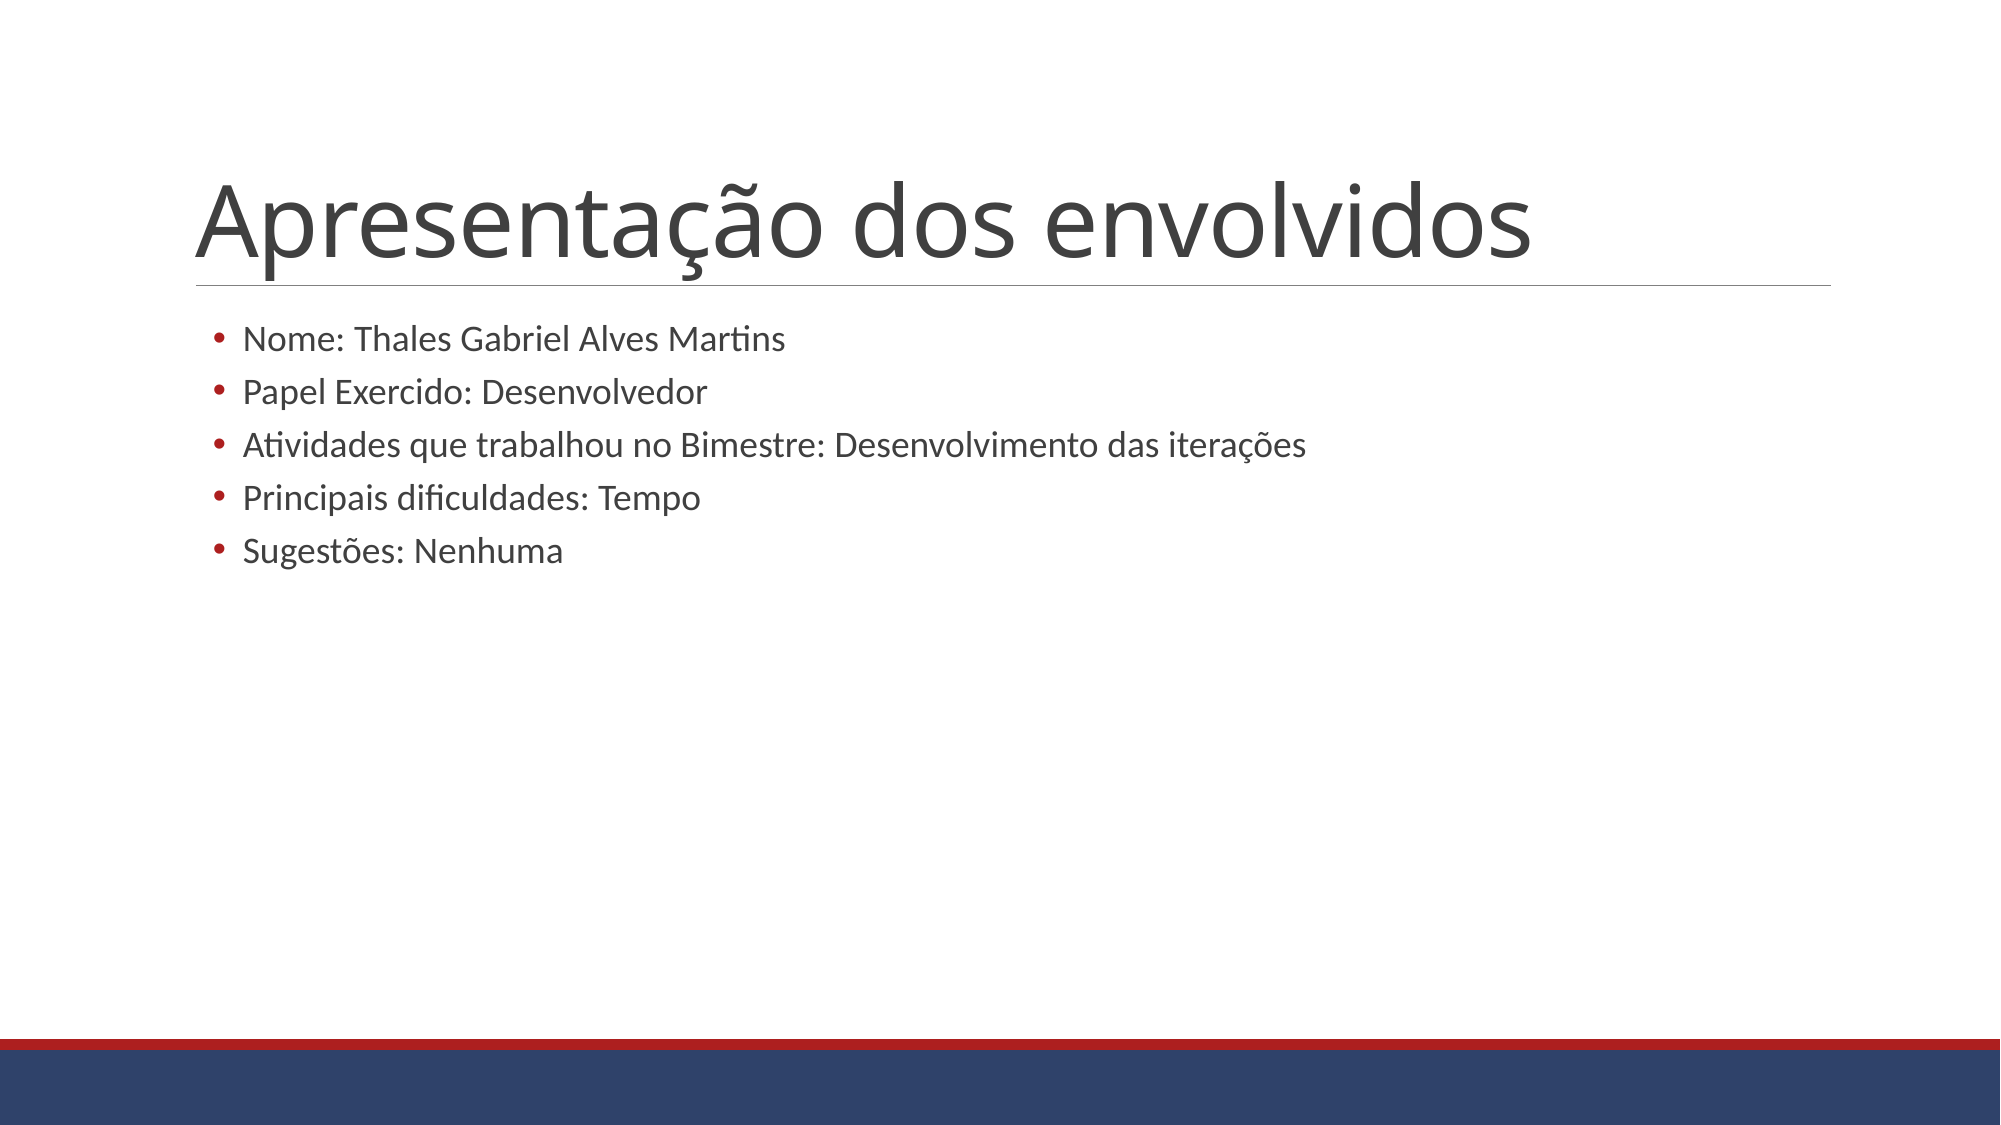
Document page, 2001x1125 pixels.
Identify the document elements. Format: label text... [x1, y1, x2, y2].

title Apresentação dos envolvidos [180, 47, 1830, 285]
list Nome: Thales Gabriel Alves Martins Papel Exercido: Desenvolvedor Atividades que trabalhou no Bimestre: Desenvolvimento das iterações Principais dificuldades: Tempo Sugestões: Nenhuma [180, 311, 1830, 972]
